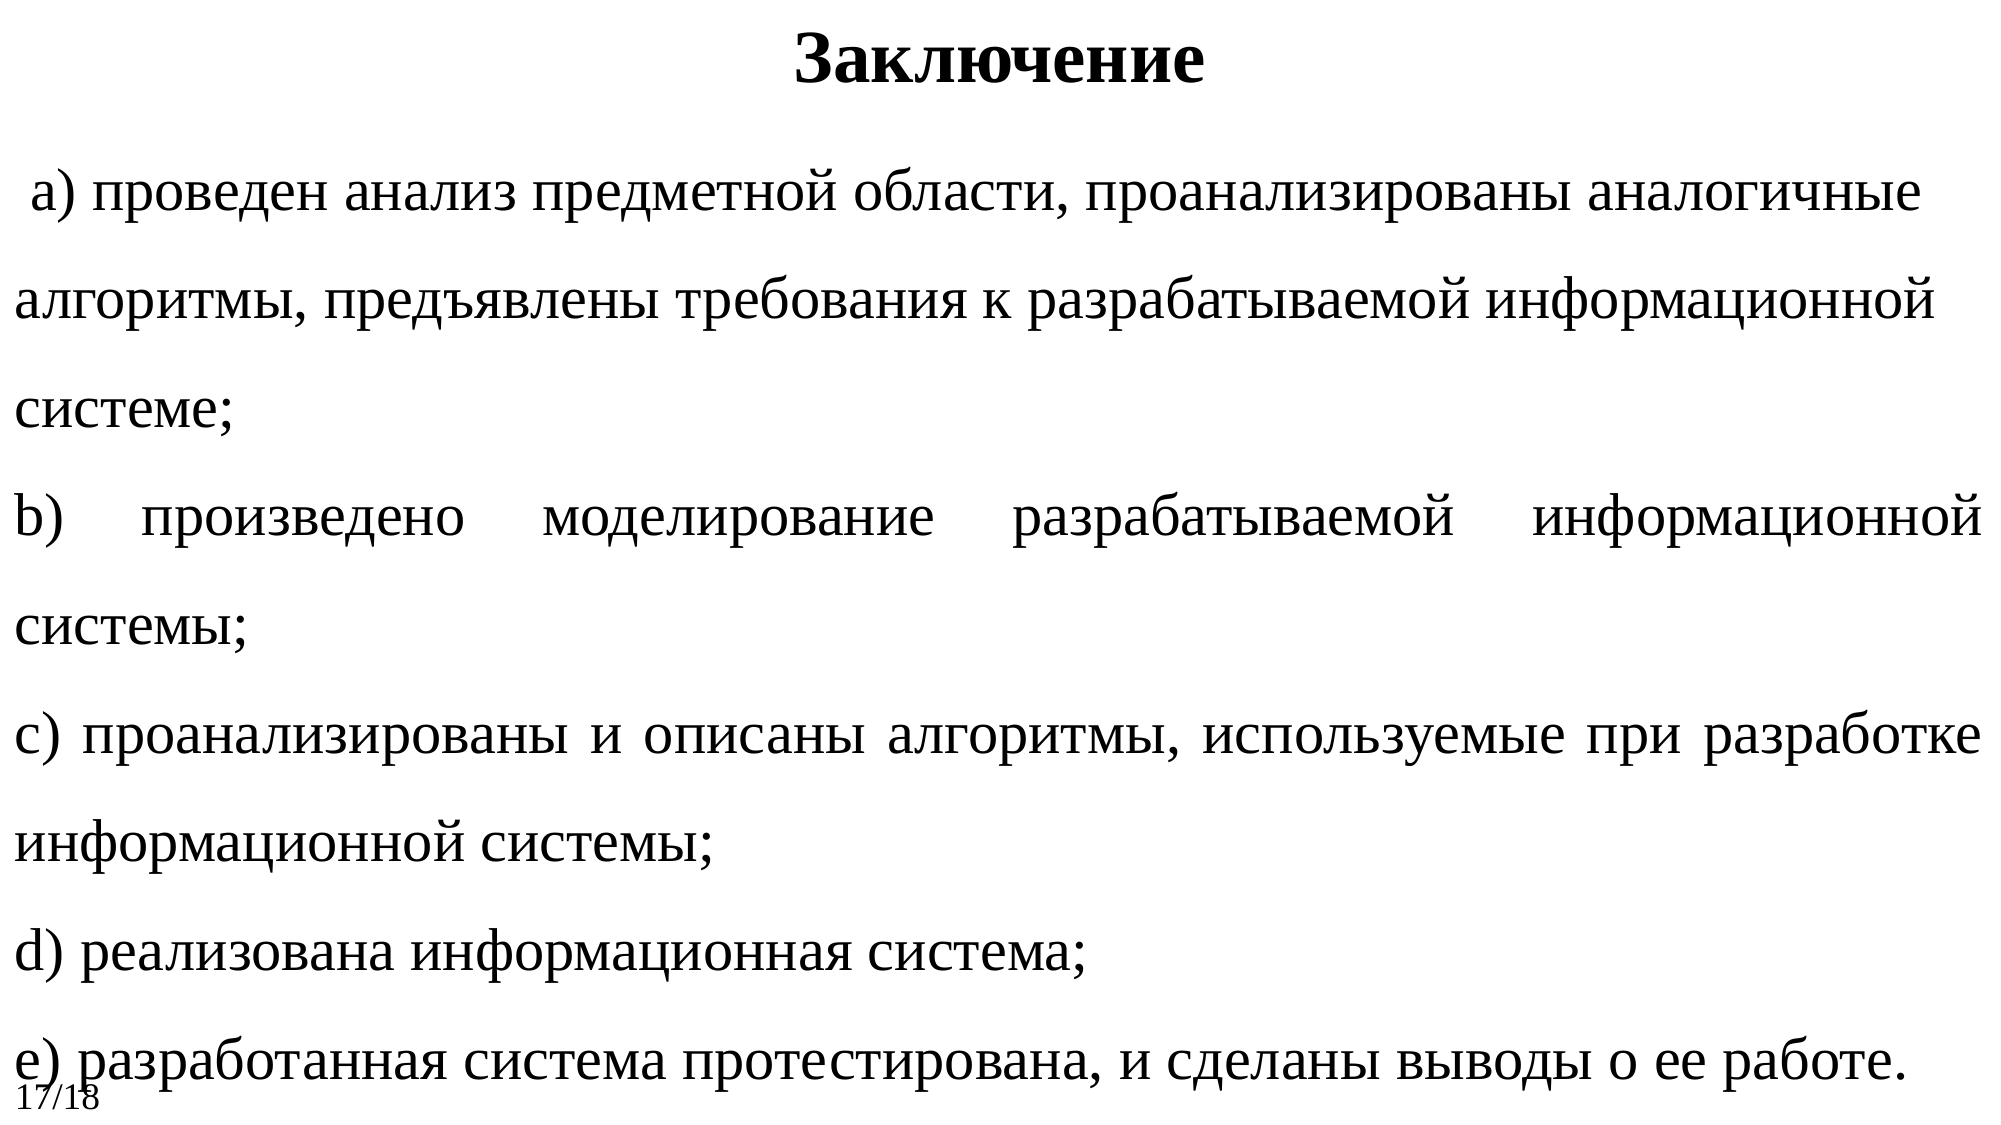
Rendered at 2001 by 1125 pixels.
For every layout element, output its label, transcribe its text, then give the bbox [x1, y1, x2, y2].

text_box 17/18 [0, 1064, 140, 1125]
text_box Заключение [0, 0, 2000, 105]
text_box a) проведен анализ предметной области, проанализированы аналогичные алгоритмы, предъявлены требования к разрабатываемой информационной системе; b) произведено моделирование разрабатываемой информационной системы; c) проанализированы и описаны алгоритмы, используемые при разработке информационной системы; d) реализована информационная система; e) разработанная система протестирована, и сделаны выводы о ее работе. [0, 105, 2000, 1099]
